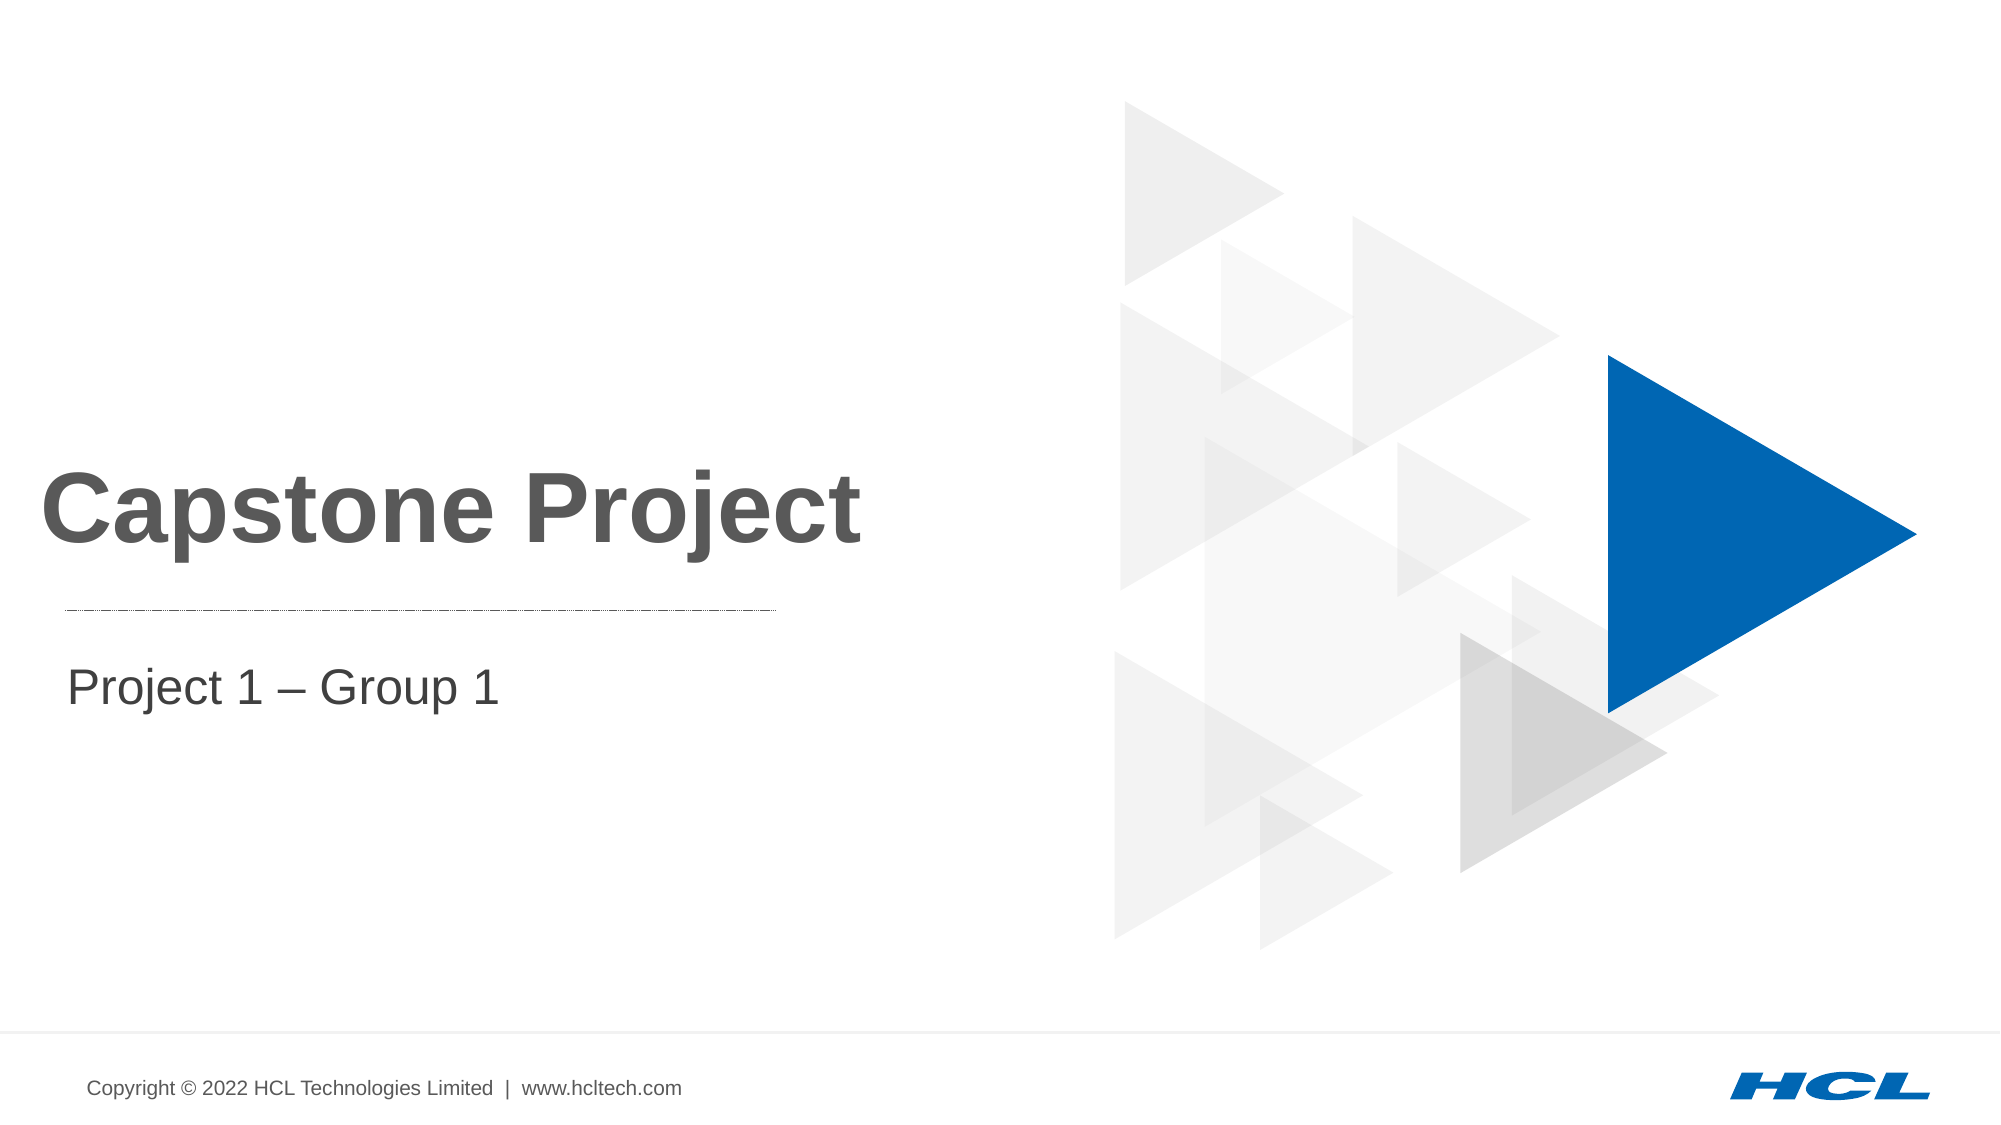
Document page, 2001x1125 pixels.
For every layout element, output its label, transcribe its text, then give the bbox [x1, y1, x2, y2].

subtitle Project 1 – Group 1 [66, 654, 875, 716]
title Capstone Project [40, 442, 944, 564]
